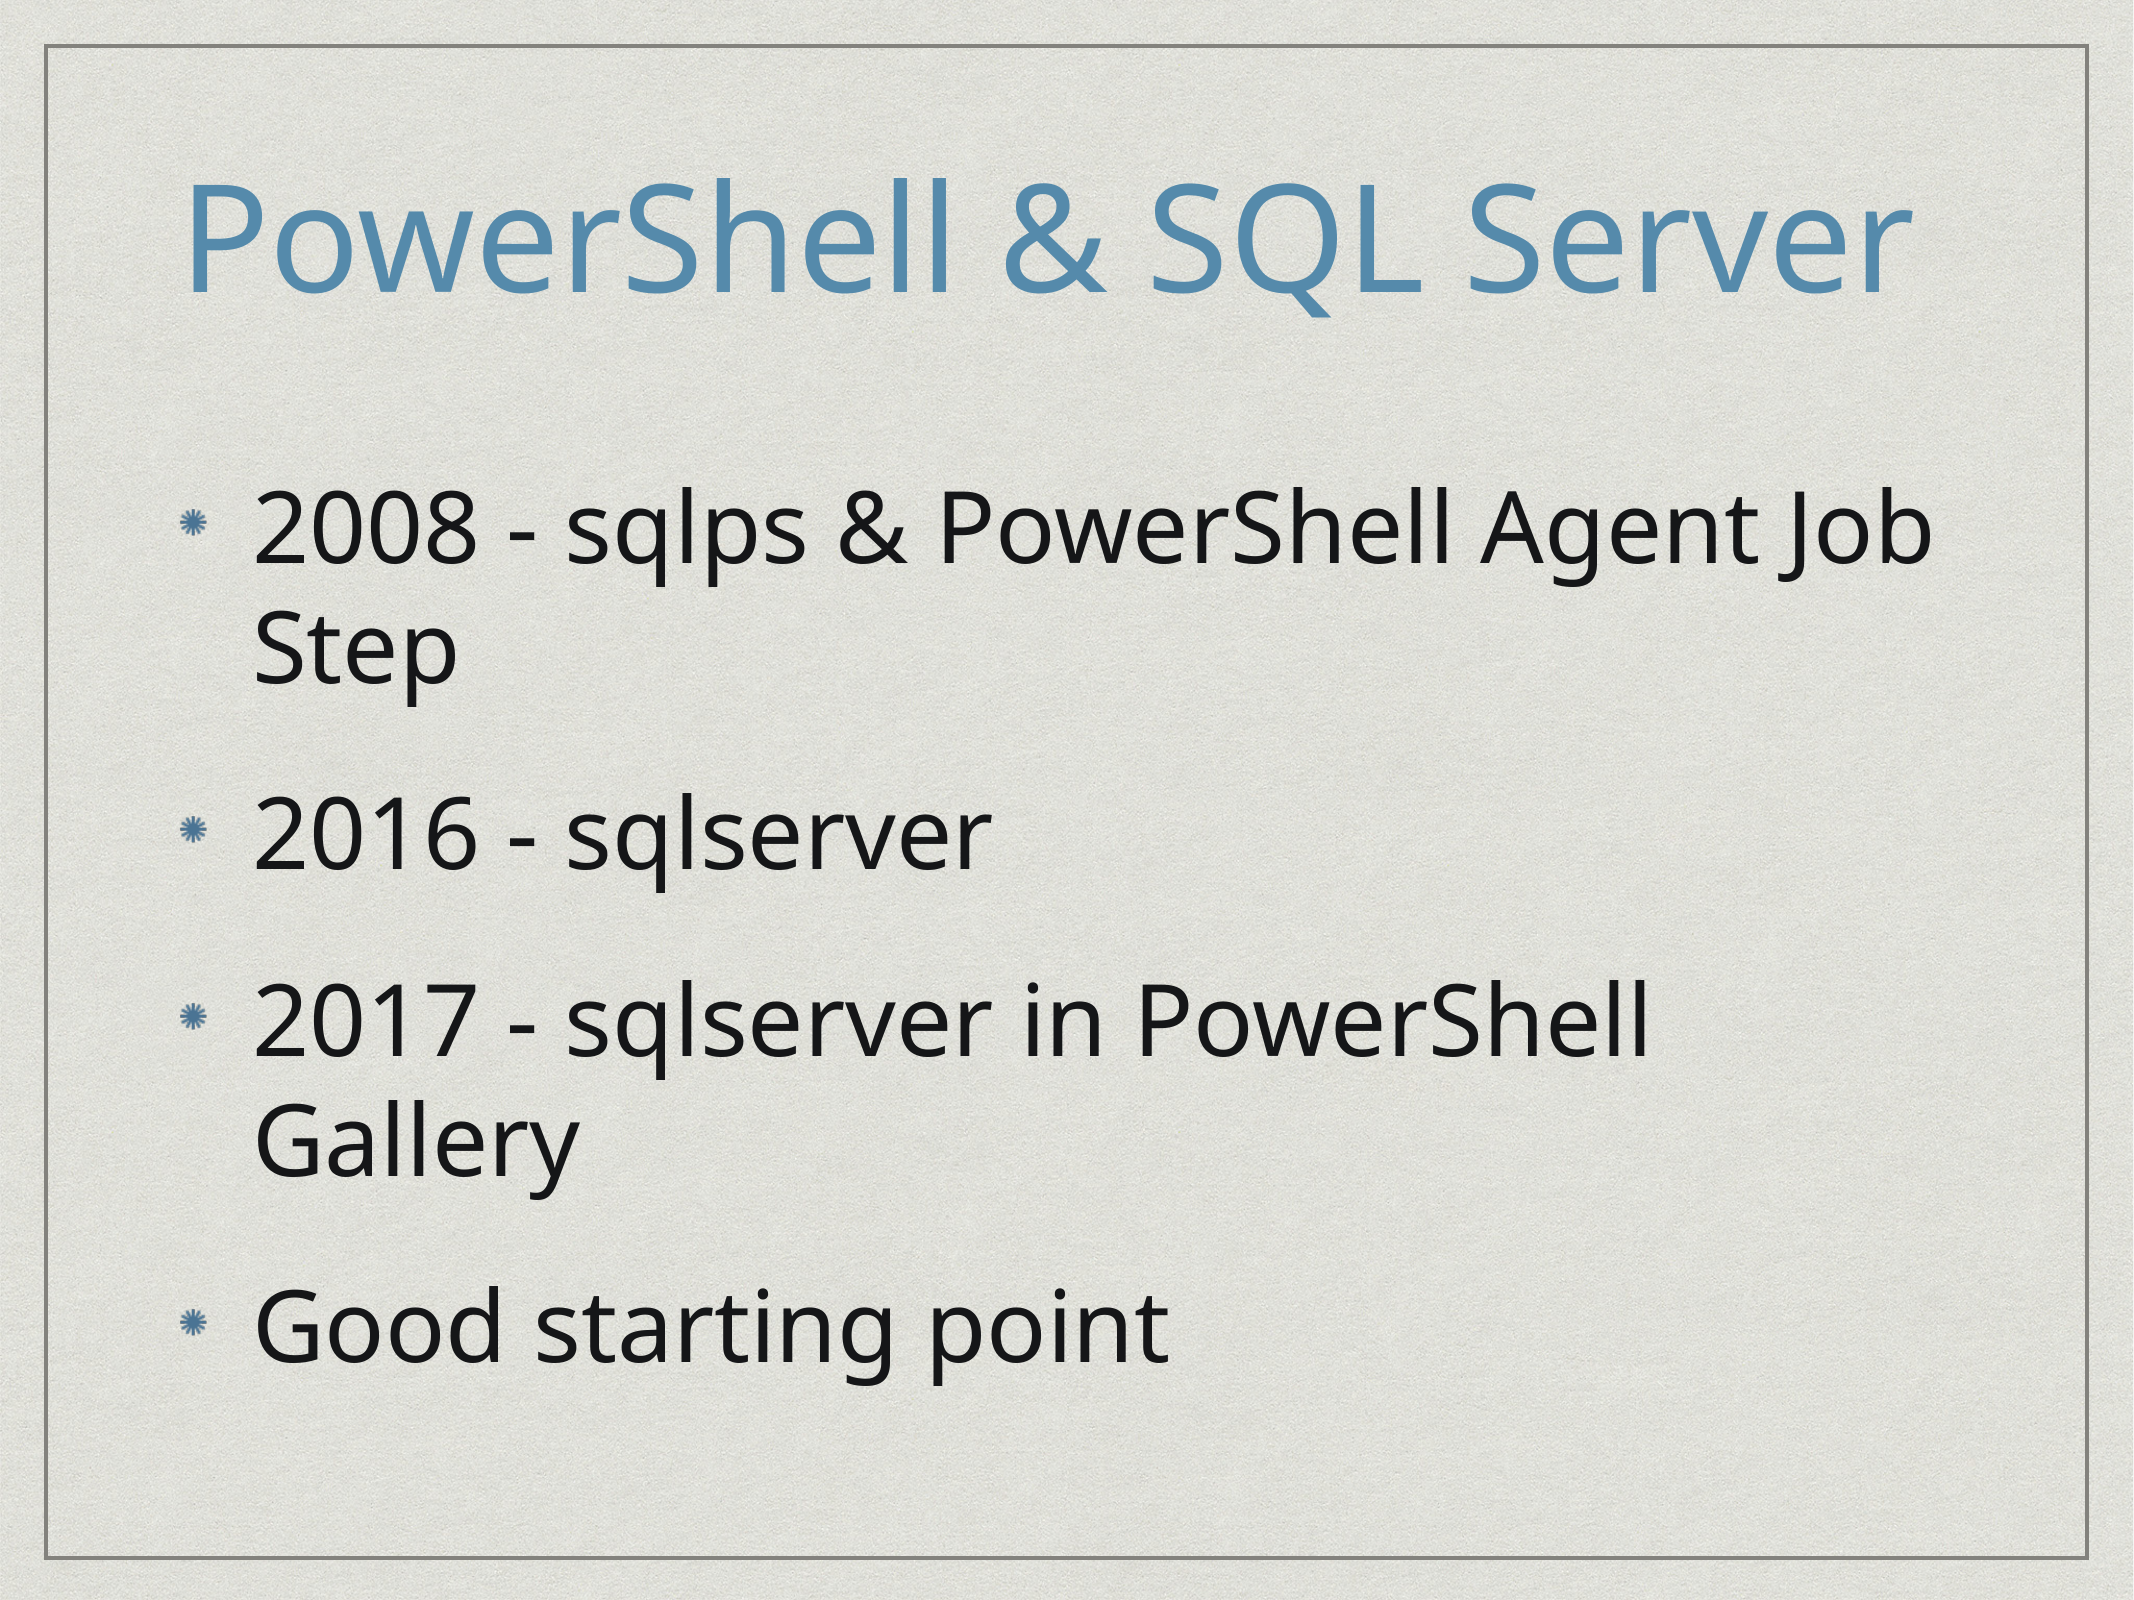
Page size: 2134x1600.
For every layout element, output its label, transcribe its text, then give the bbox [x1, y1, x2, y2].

title PowerShell & SQL Server [170, 43, 1963, 445]
list 2008 - sqlps & PowerShell Agent Job Step 2016 - sqlserver 2017 - sqlserver in PowerShell Gallery Good starting point [170, 453, 1963, 1393]
picture [0, 0, 2134, 1600]
